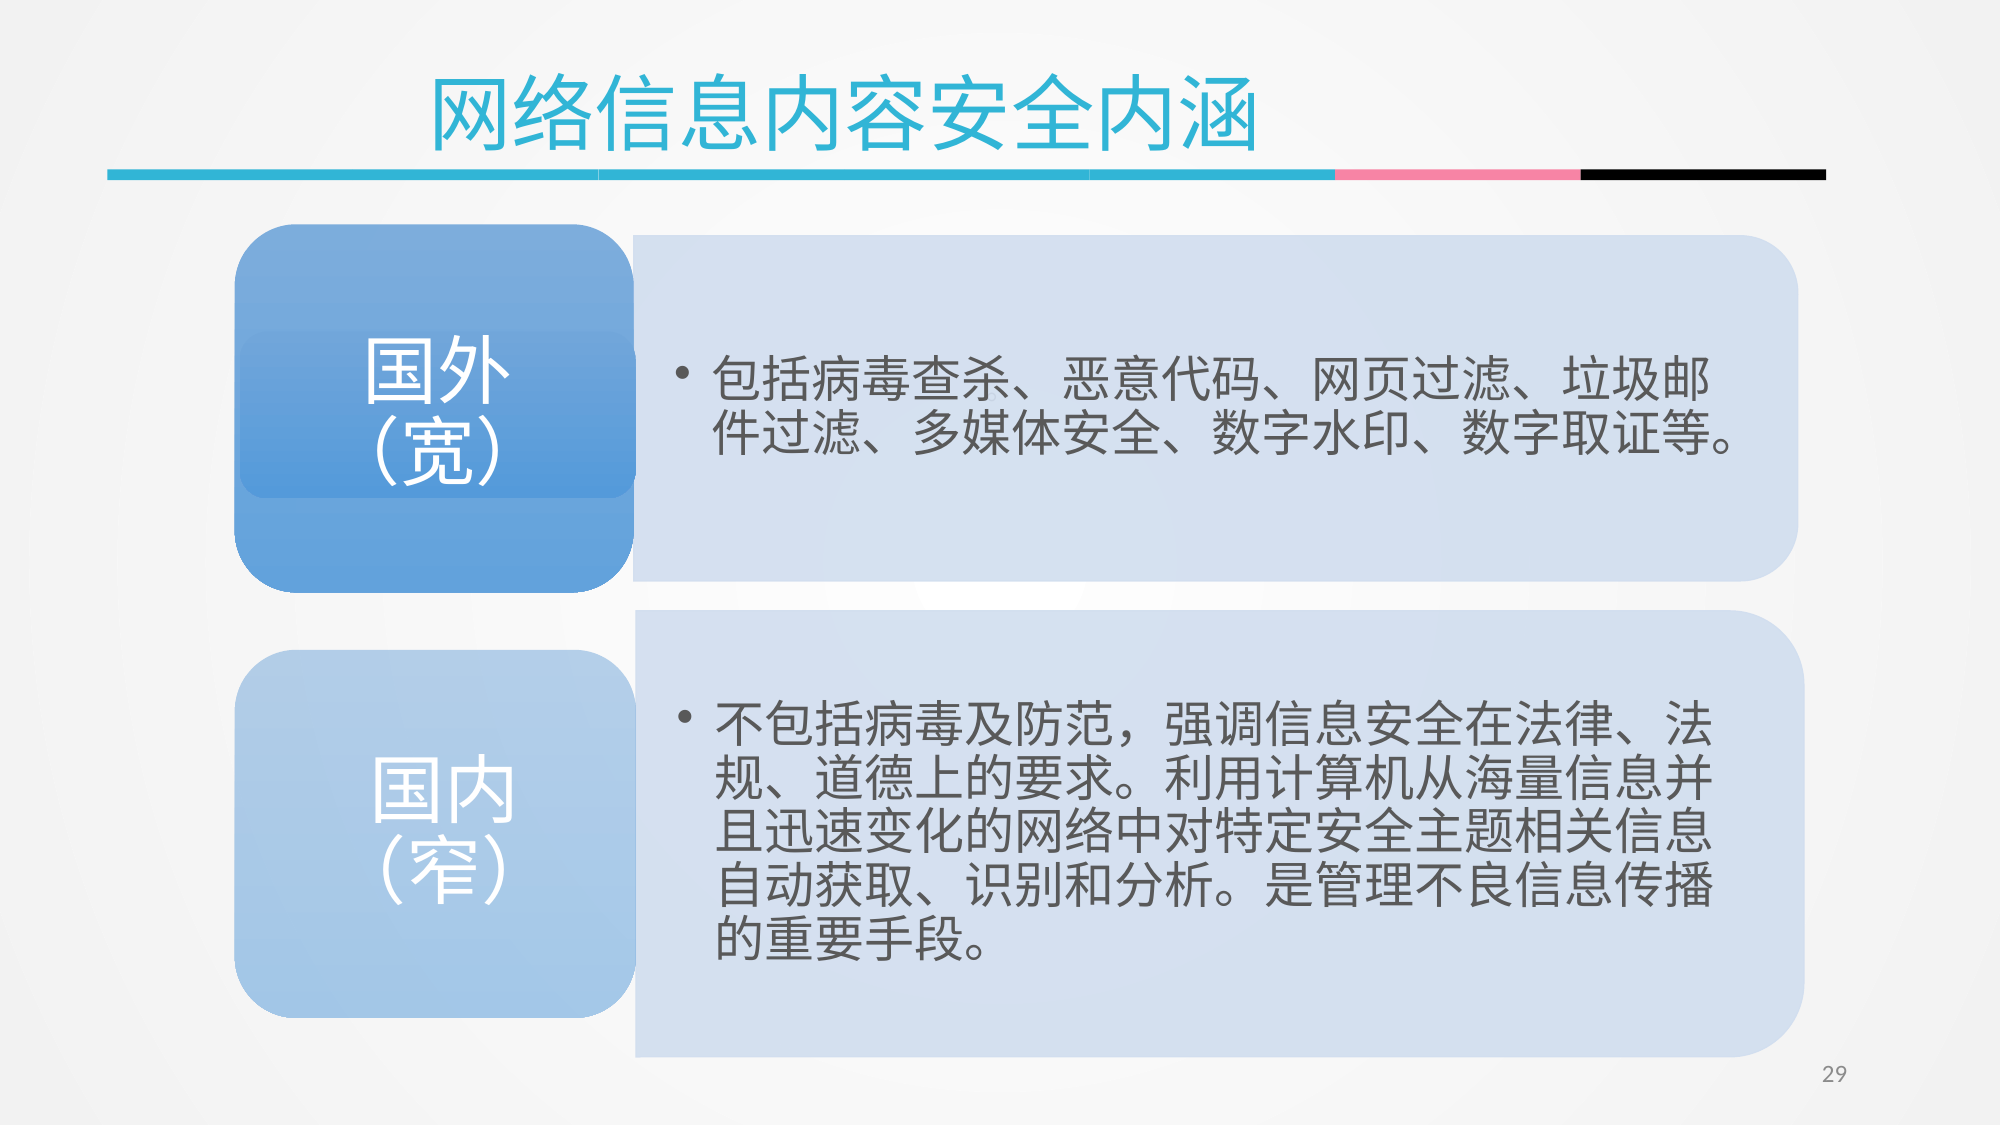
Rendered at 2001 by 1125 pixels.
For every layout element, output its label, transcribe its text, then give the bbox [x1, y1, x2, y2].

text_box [109, 224, 1930, 1058]
text_box 网络信息内容安全内涵 [413, 54, 1277, 169]
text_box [239, 331, 636, 499]
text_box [107, 169, 1827, 181]
slide_number 29 [1412, 1058, 1863, 1103]
